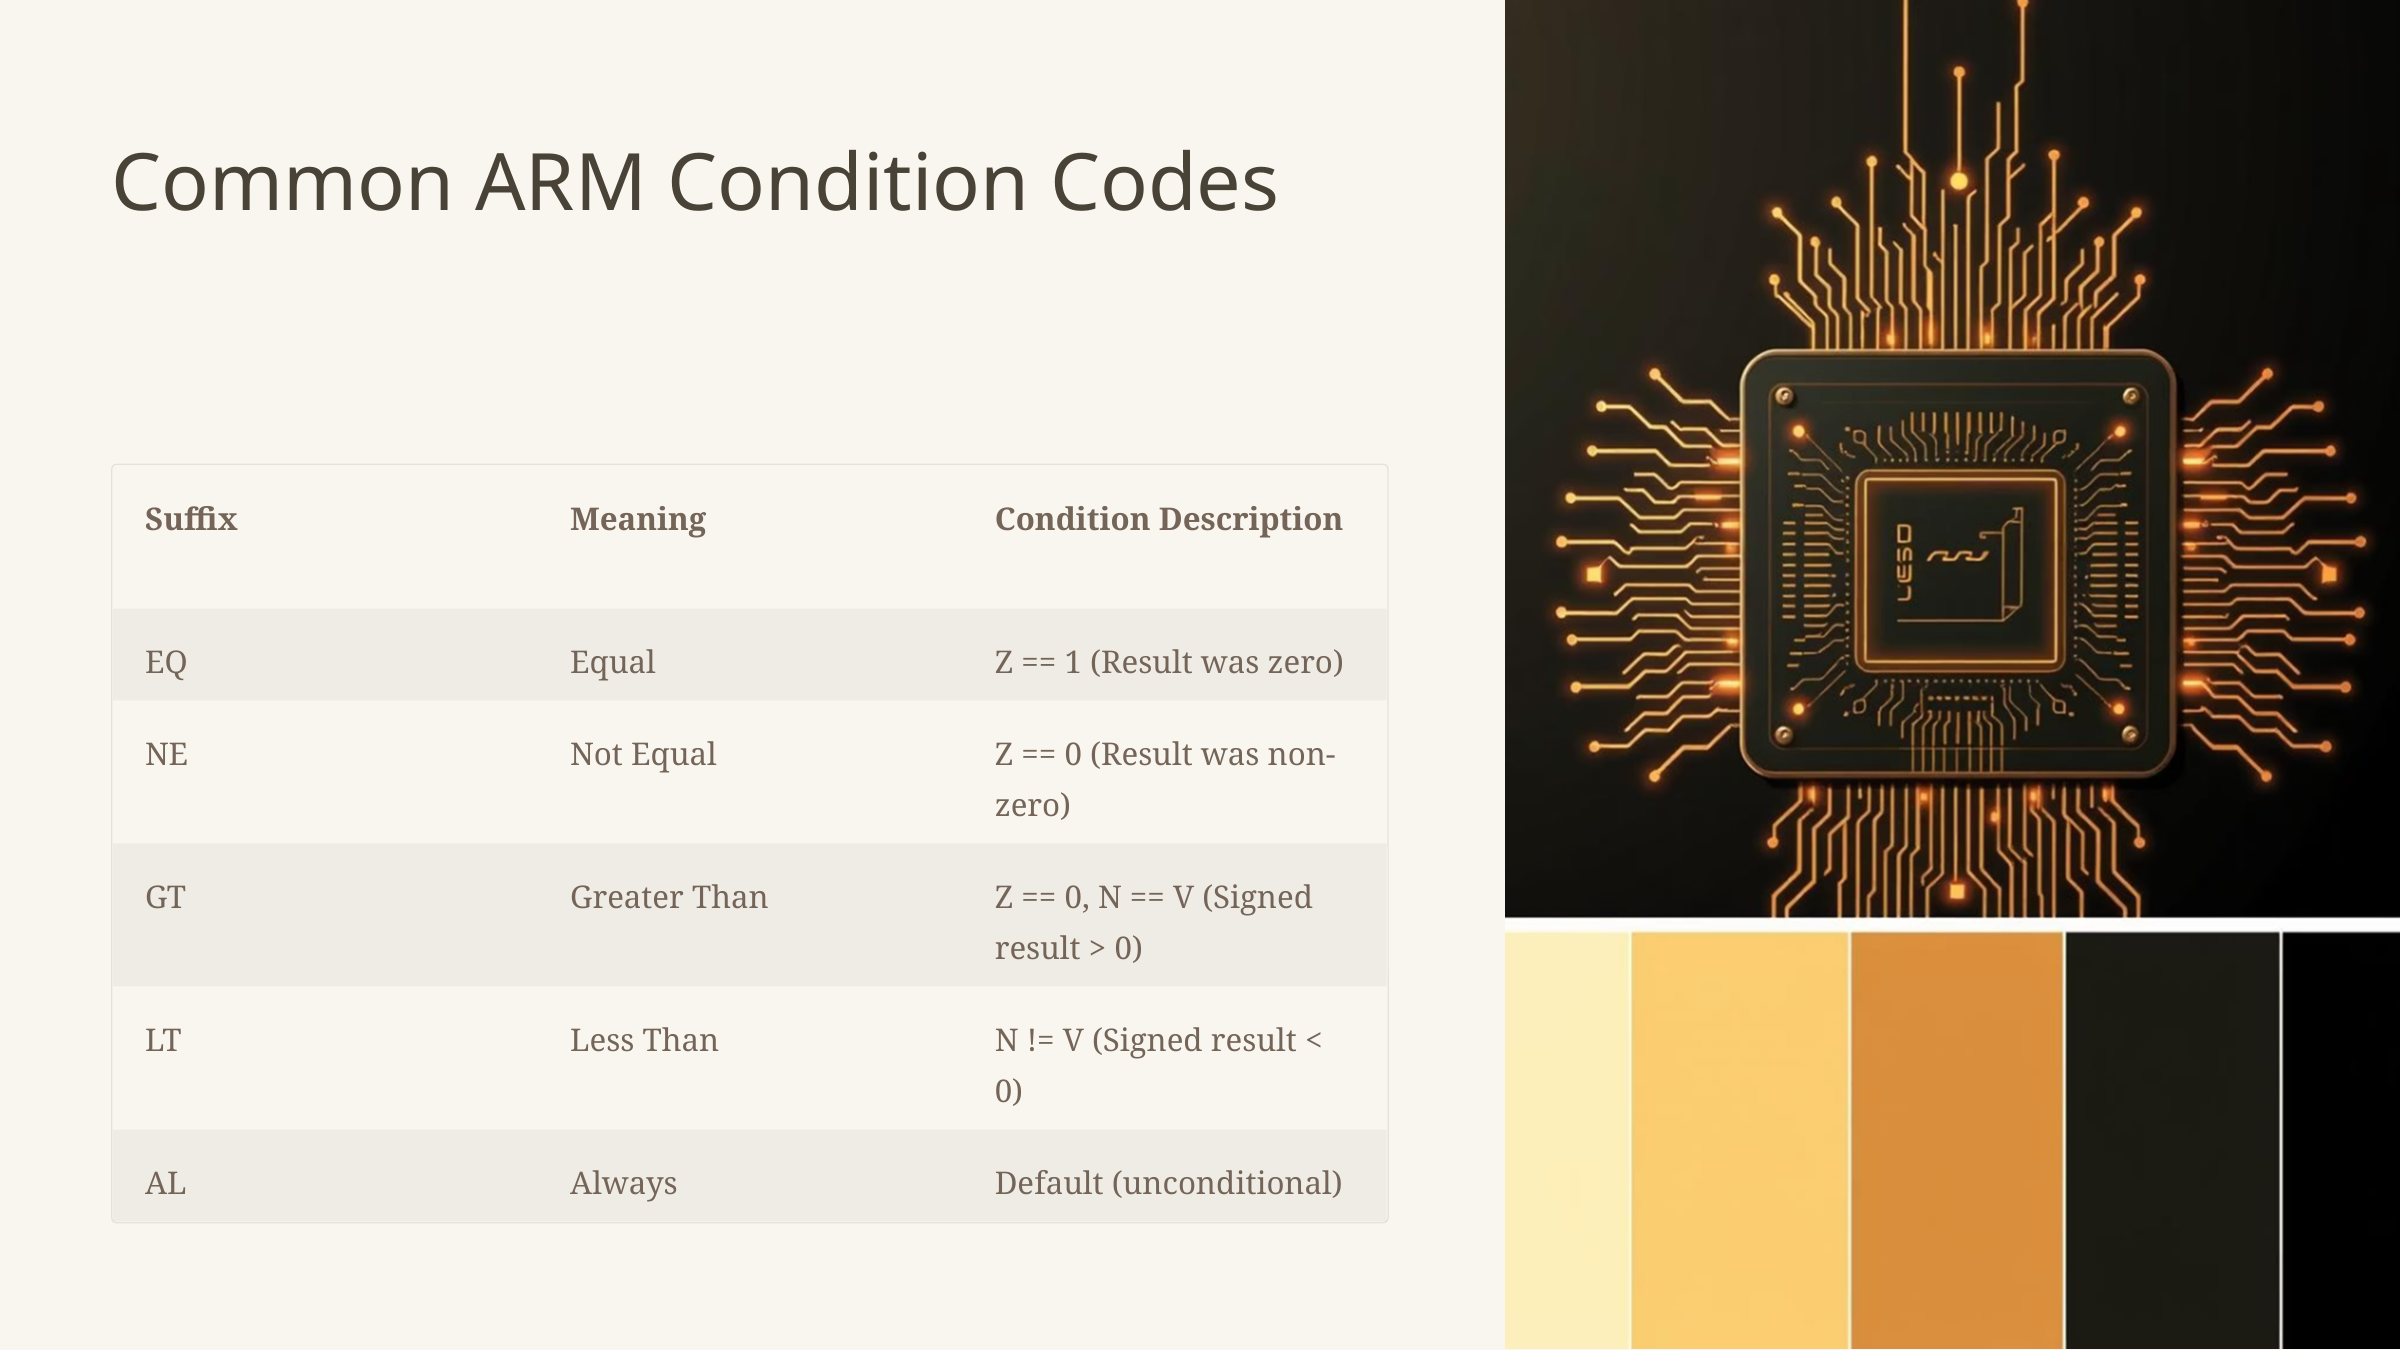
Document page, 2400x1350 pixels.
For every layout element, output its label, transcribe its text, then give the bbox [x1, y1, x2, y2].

text_box Common ARM Condition Codes [111, 127, 1361, 227]
text_box GT [145, 863, 506, 915]
text_box LT [145, 1006, 506, 1058]
picture [1505, 0, 2400, 1349]
text_box [113, 465, 1387, 608]
text_box Always [570, 1149, 930, 1202]
text_box [113, 608, 1387, 700]
text_box N != V (Signed result < 0) [994, 1006, 1355, 1110]
text_box Less Than [570, 1006, 930, 1058]
text_box Default (unconditional) [994, 1149, 1355, 1202]
text_box Equal [570, 628, 930, 680]
text_box [113, 700, 1387, 843]
text_box Meaning [570, 485, 930, 537]
text_box [113, 1129, 1387, 1222]
text_box [113, 843, 1387, 986]
text_box Z == 0 (Result was non-zero) [994, 720, 1355, 824]
text_box Suffix [145, 485, 506, 537]
text_box [113, 986, 1387, 1129]
text_box Condition Description [994, 485, 1355, 589]
text_box EQ [145, 628, 506, 680]
text_box Not Equal [570, 720, 930, 772]
text_box Greater Than [570, 863, 930, 915]
text_box AL [145, 1149, 506, 1202]
text_box NE [145, 720, 506, 772]
text_box Z == 0, N == V (Signed result > 0) [994, 863, 1355, 967]
text_box Z == 1 (Result was zero) [994, 628, 1355, 680]
